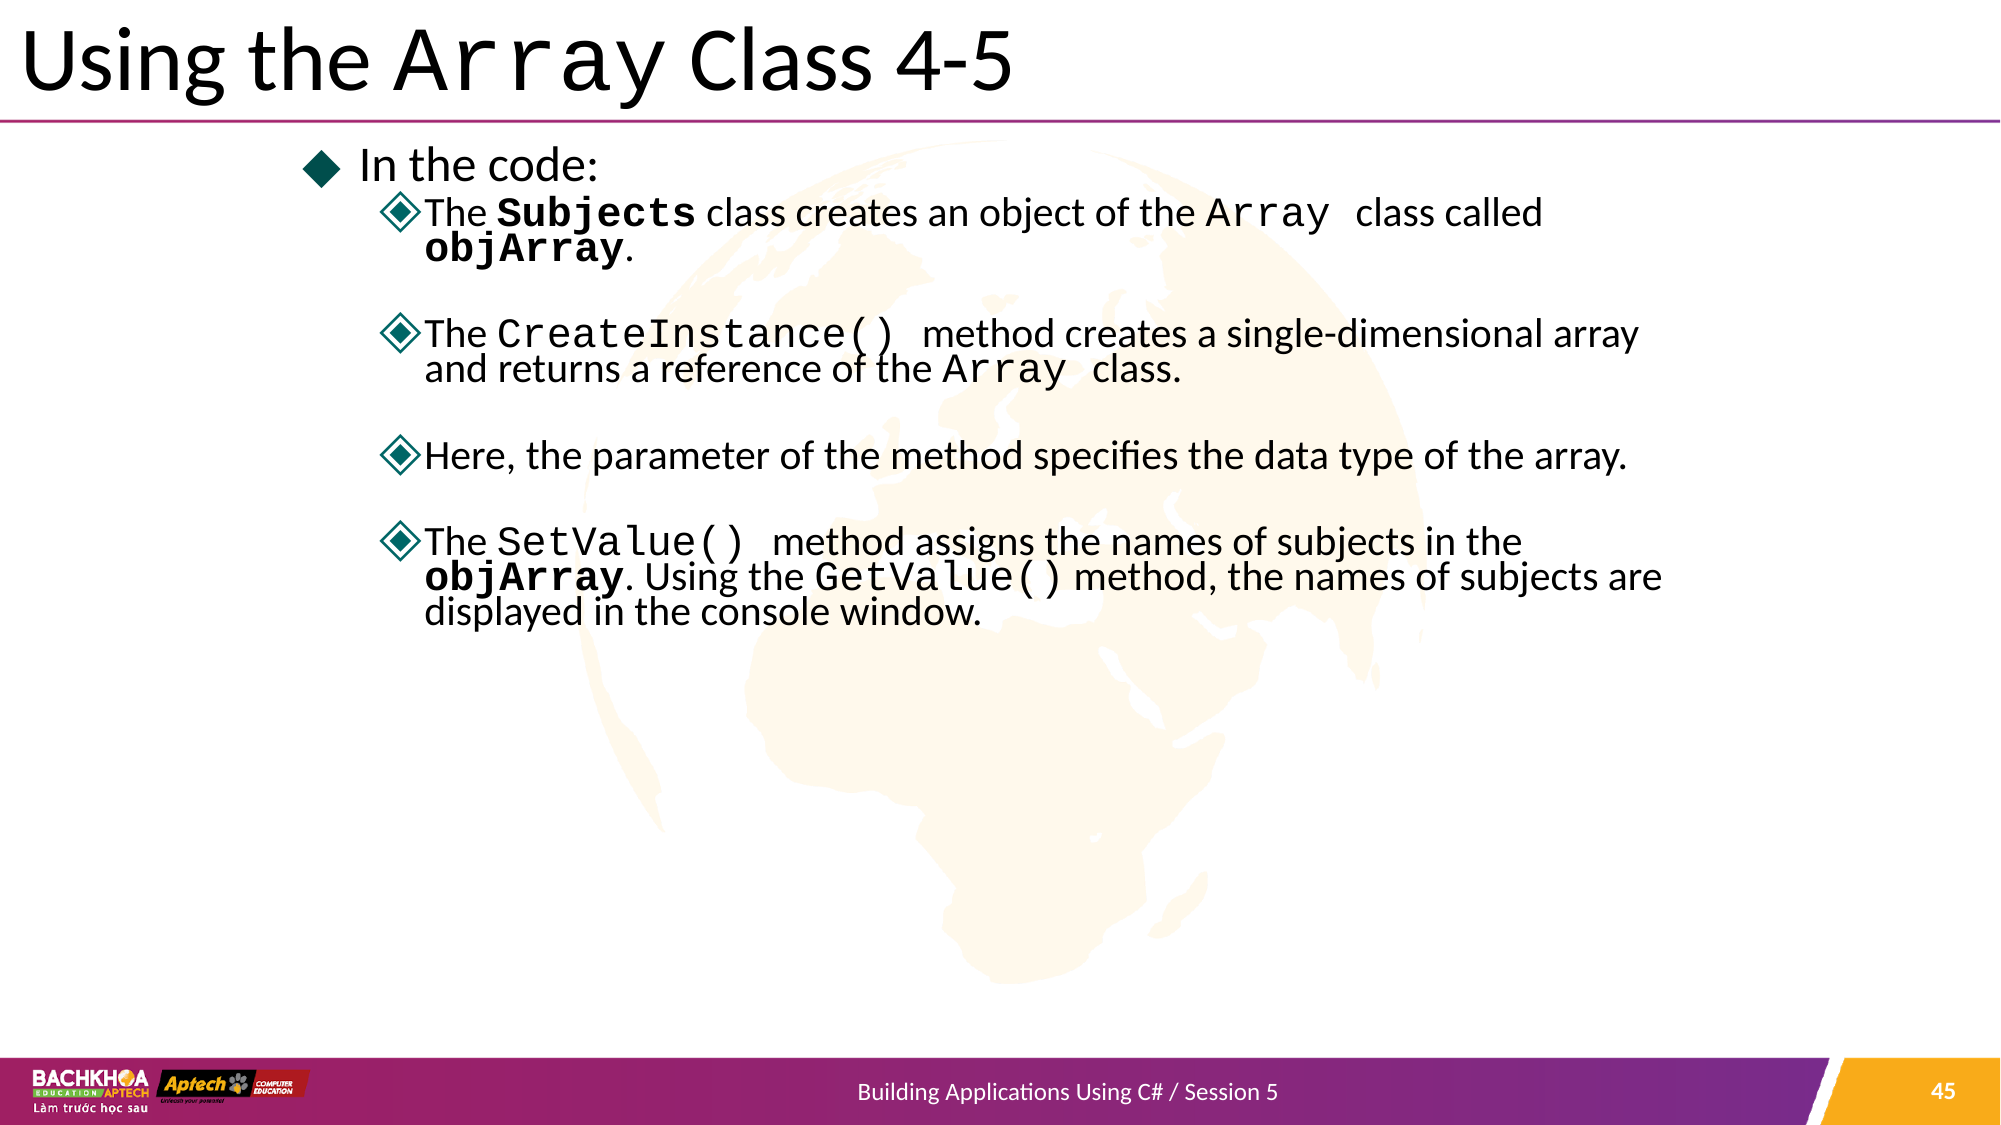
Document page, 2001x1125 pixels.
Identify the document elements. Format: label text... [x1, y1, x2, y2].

text_box In the code: The Subjects class creates an object of the Array class called objArray. The CreateInstance() method creates a single-dimensional array and returns a reference of the Array class. Here, the parameter of the method specifies the data type of the array. The SetValue() method assigns the names of subjects in the objArray. Using the GetValue() method, the names of subjects are displayed in the console window. [287, 140, 1725, 883]
picture [0, 0, 2001, 1125]
title Using the Array Class 4-5 [5, 3, 1993, 116]
footer Building Applications Using C# / Session 5 [324, 1060, 1813, 1120]
slide_number ‹#› [1899, 1059, 1988, 1120]
